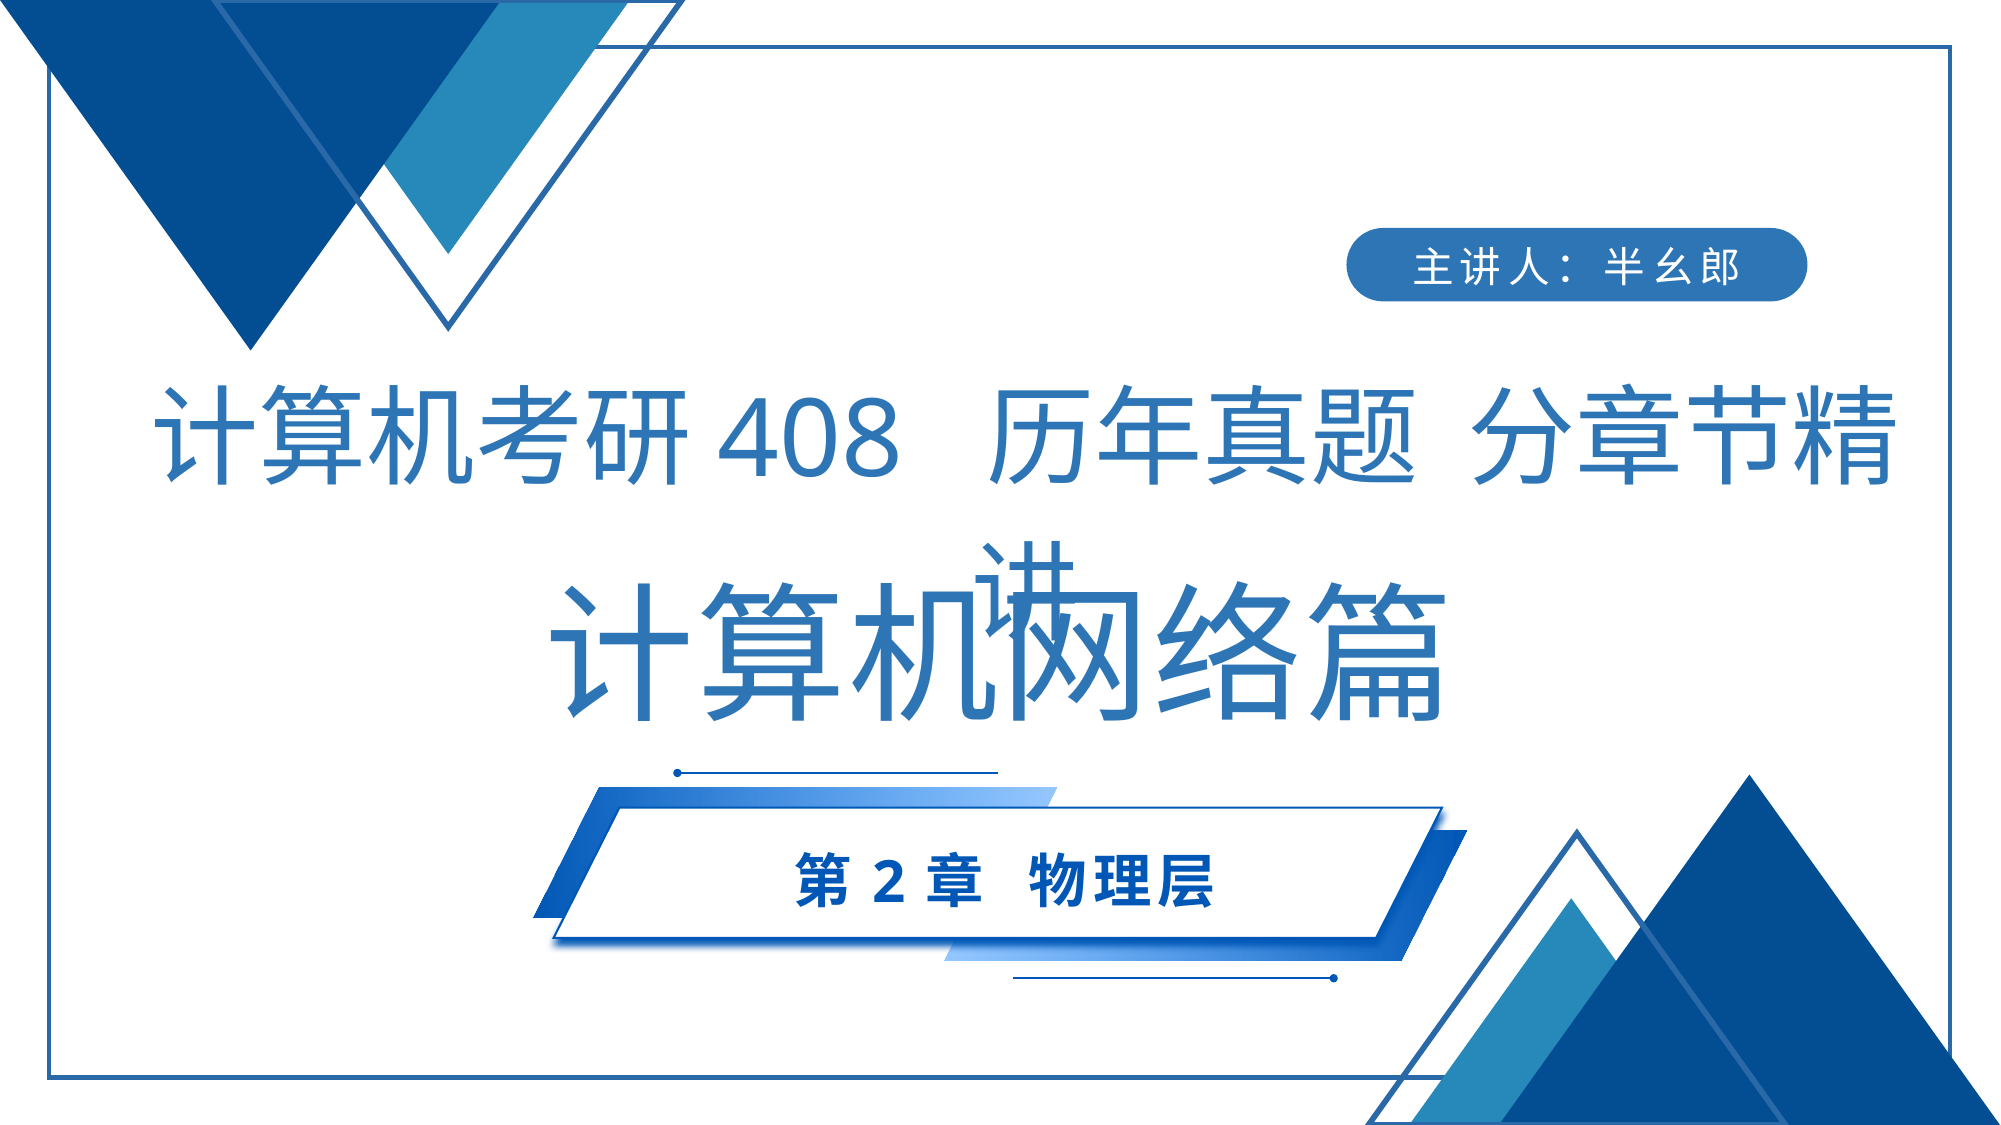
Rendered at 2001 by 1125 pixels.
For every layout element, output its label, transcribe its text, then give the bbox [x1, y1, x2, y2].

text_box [0, 0, 682, 351]
text_box [682, 46, 1951, 334]
text_box 计算机网络篇 [311, 516, 1689, 748]
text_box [1346, 223, 1808, 302]
text_box 计算机考研408 历年真题 分章节精讲 [100, 334, 1951, 662]
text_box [1368, 774, 2000, 1125]
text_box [532, 772, 1467, 979]
text_box [48, 351, 1951, 1079]
